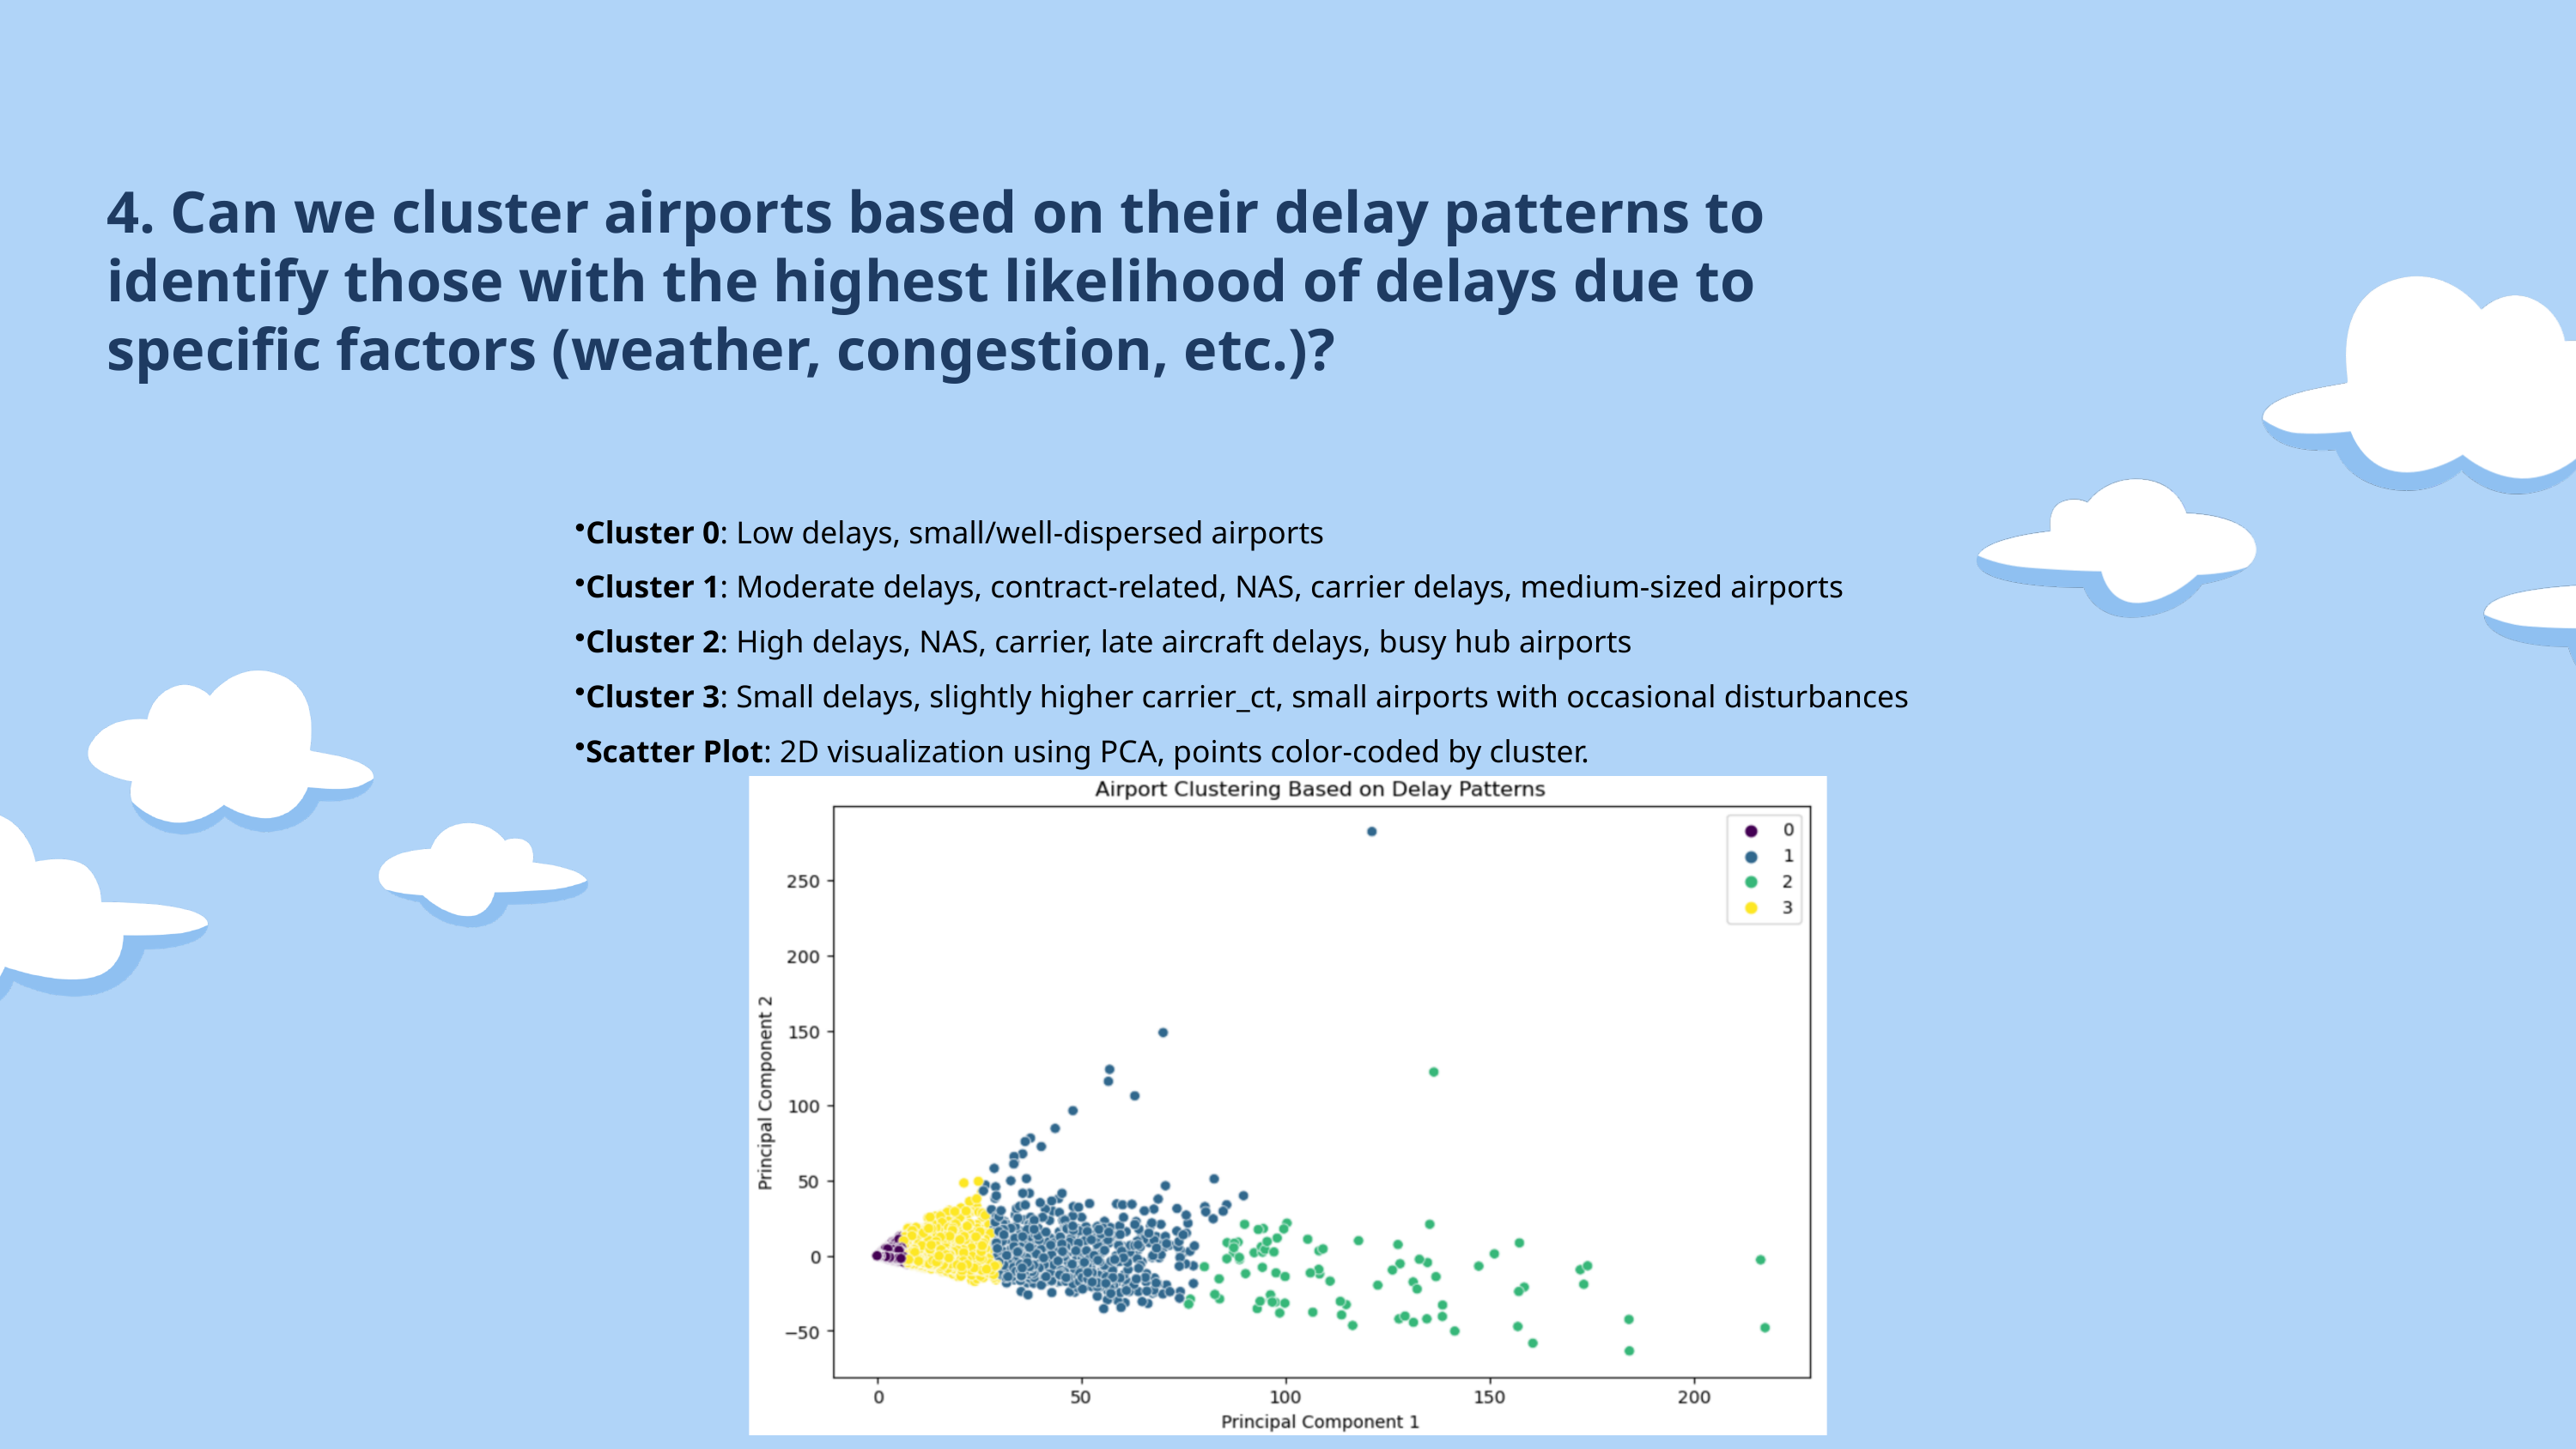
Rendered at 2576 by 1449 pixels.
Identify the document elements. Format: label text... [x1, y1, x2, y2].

picture [749, 775, 1827, 1435]
list Cluster 0: Low delays, small/well-dispersed airports Cluster 1: Moderate delays, contract-related, NAS, carrier delays, medium-sized airports Cluster 2: High delays, NAS, carrier, late aircraft delays, busy hub airports Cluster 3: Small delays, slightly higher carrier_ct, small airports with occasional disturbances Scatter Plot: 2D visualization using PCA, points color-coded by cluster. [562, 211, 2014, 1052]
picture [0, 658, 562, 1014]
title 4. Can we cluster airports based on their delay patterns to identify those with the highest likelihood of delays due to specific factors (weather, congestion, etc.)? [94, 197, 1971, 360]
picture [2014, 259, 2576, 733]
